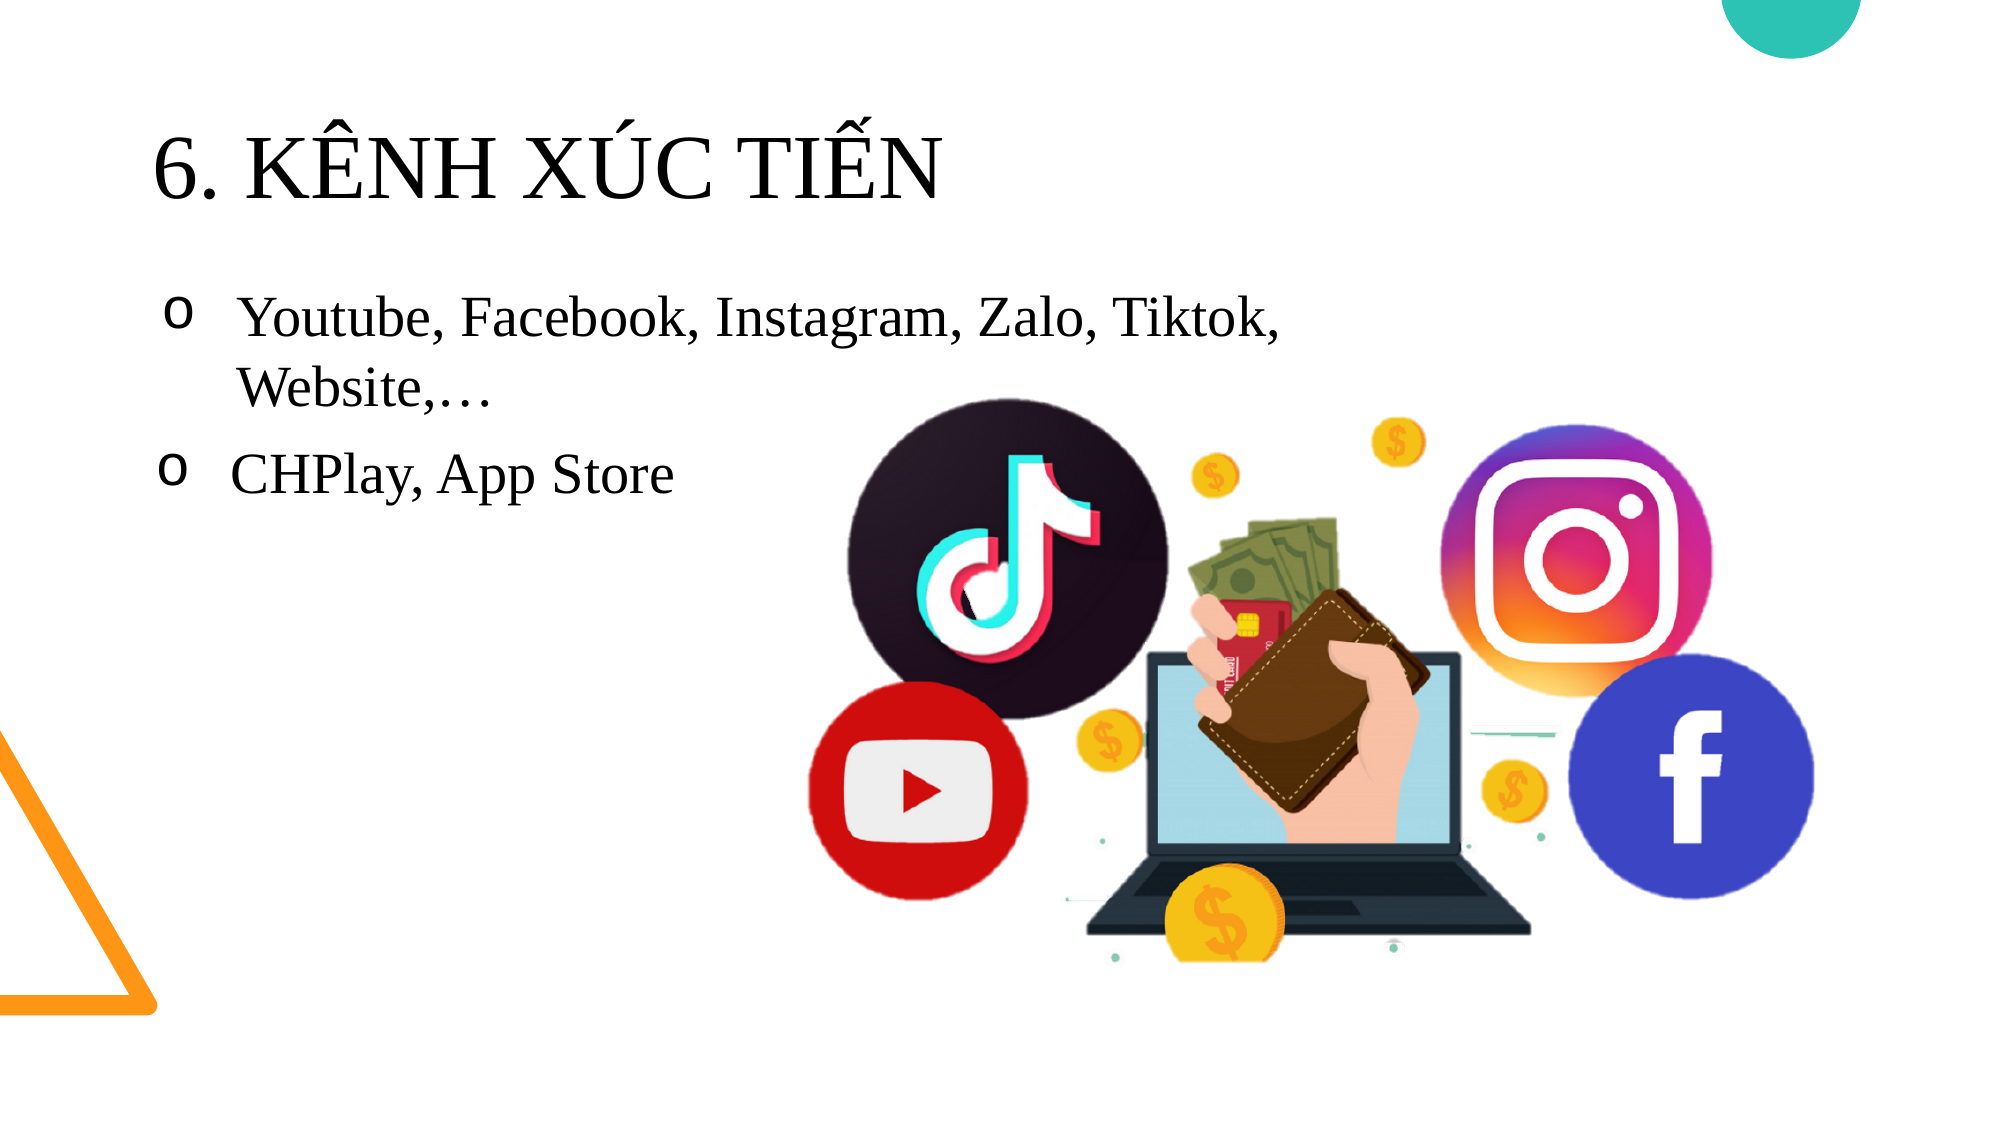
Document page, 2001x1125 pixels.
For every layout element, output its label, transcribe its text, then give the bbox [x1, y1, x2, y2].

picture [672, 328, 1942, 995]
text_box Youtube, Facebook, Instagram, Zalo, Tiktok, Website,… [146, 270, 1448, 426]
text_box CHPlay, App Store [140, 427, 672, 513]
title 6. KÊNH XÚC TIẾN [137, 59, 1863, 278]
